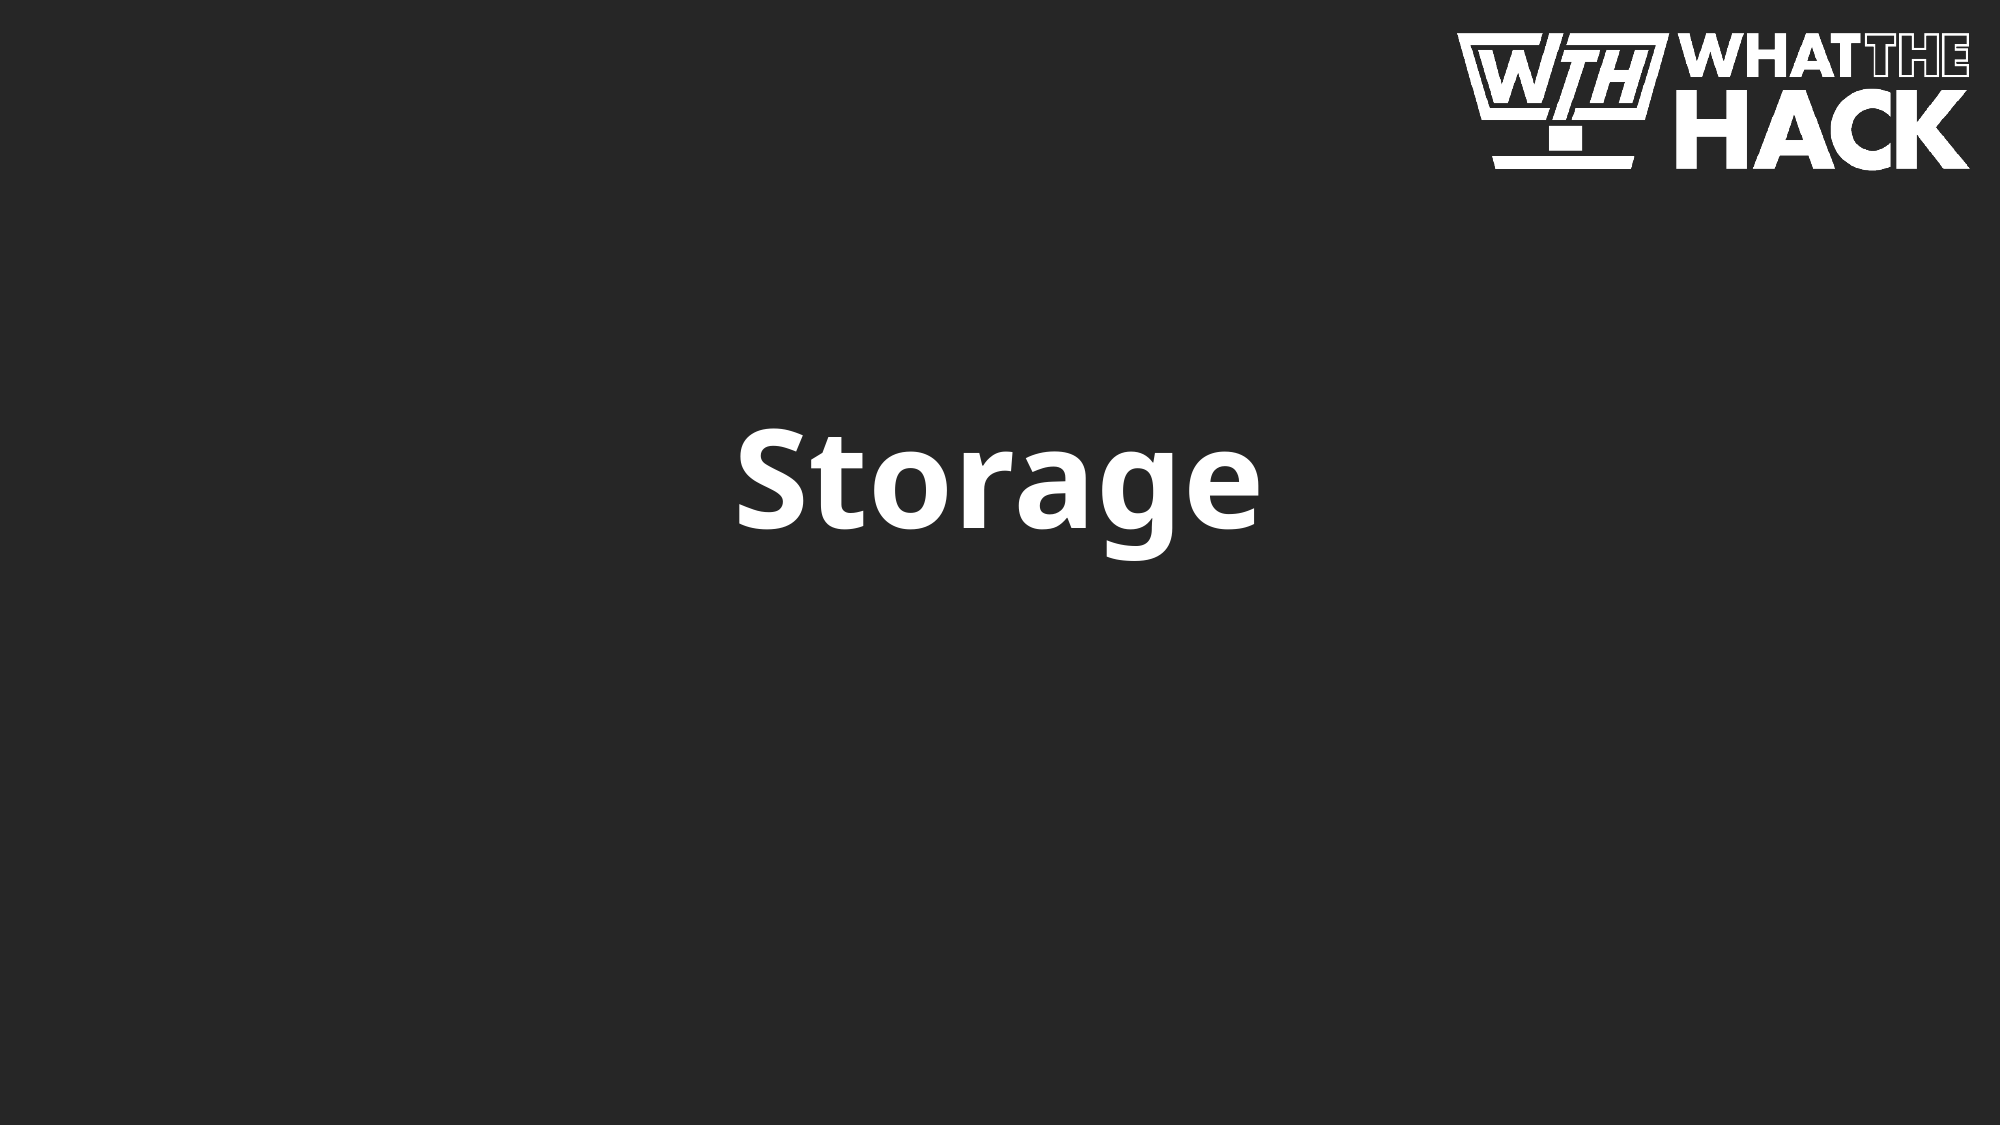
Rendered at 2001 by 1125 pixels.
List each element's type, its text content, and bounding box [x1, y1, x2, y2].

picture [1372, 0, 2001, 263]
title Storage [136, 216, 1862, 567]
